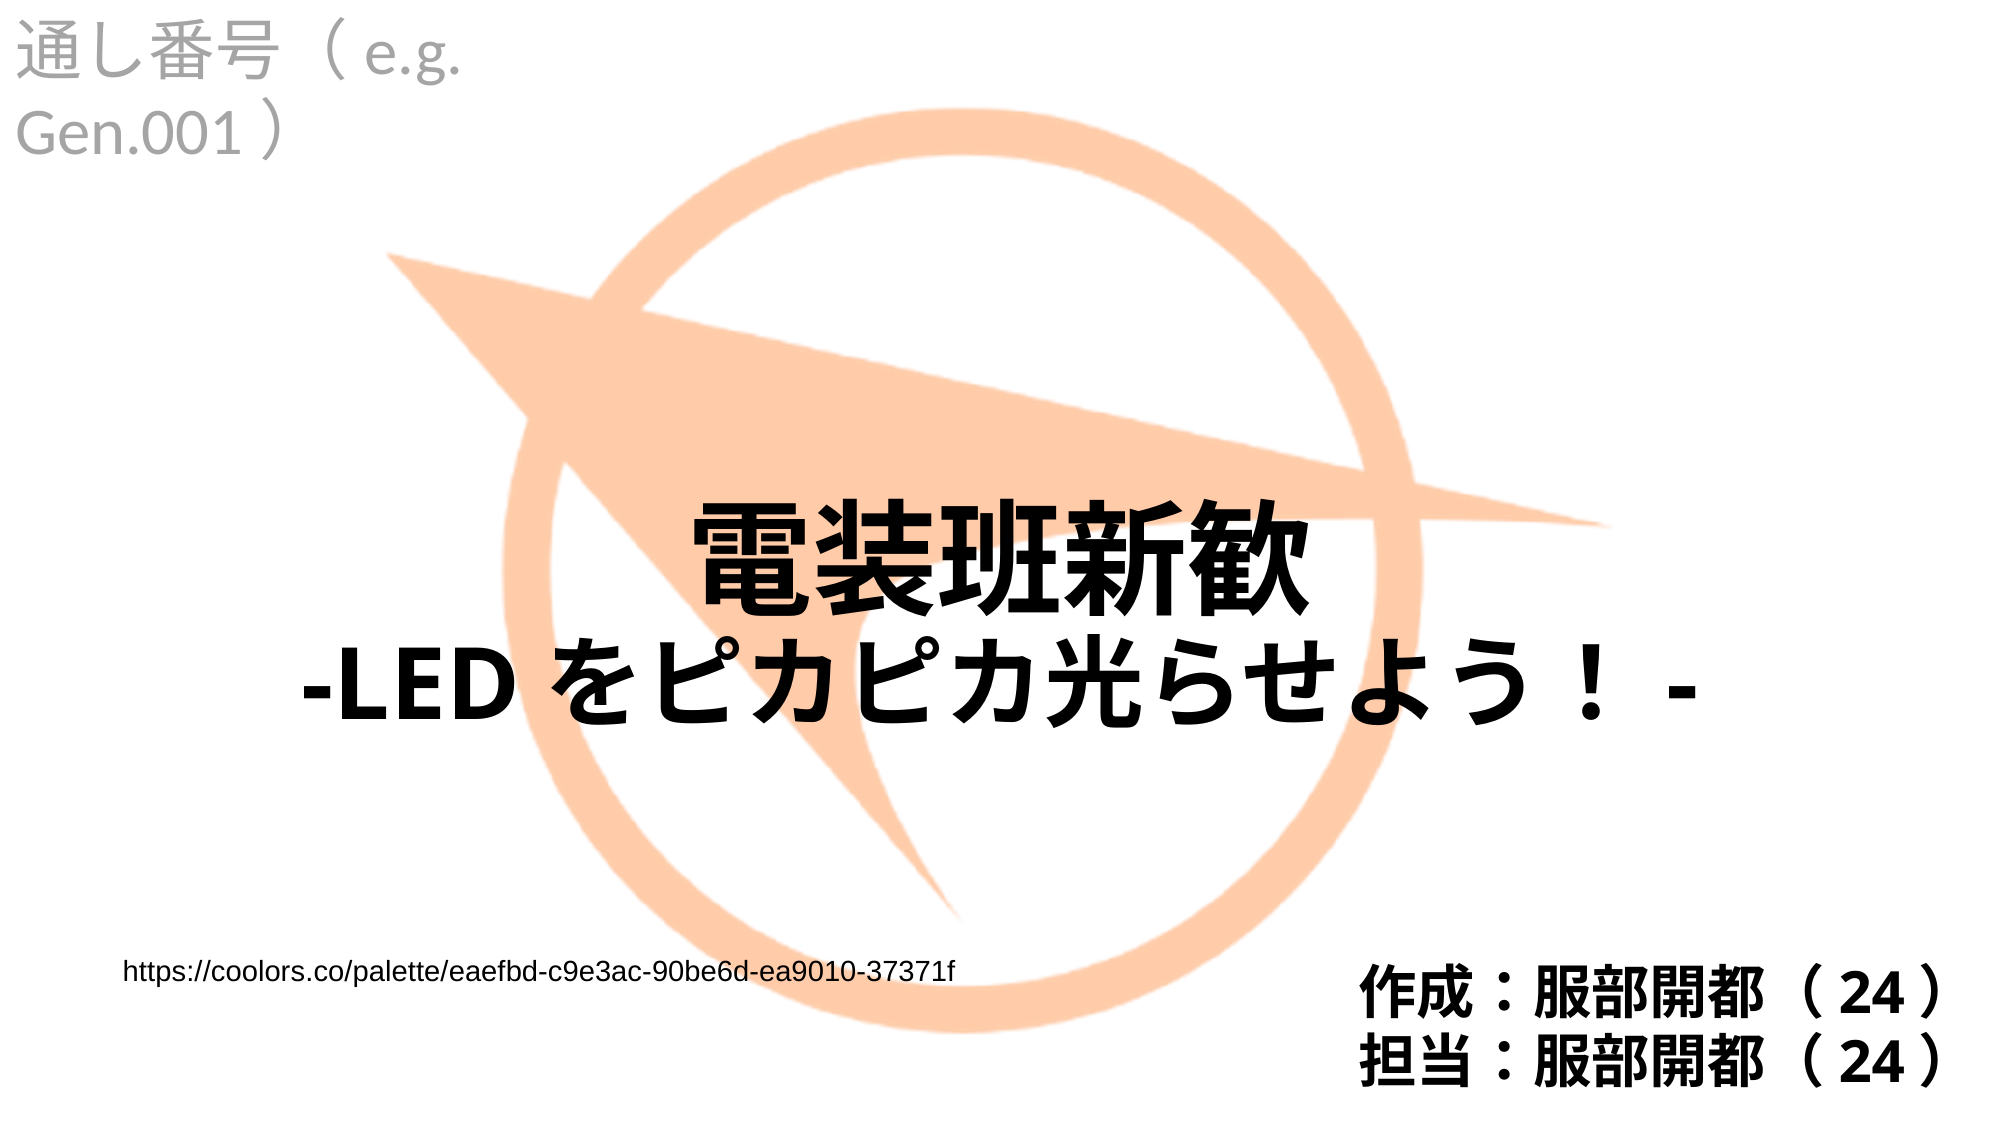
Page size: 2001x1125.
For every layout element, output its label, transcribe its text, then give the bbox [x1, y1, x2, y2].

title 電装班新歓 -LEDをピカピカ光らせよう！- [249, 484, 1750, 749]
text_box https://coolors.co/palette/eaefbd-c9e3ac-90be6d-ea9010-37371f [108, 944, 972, 995]
text_box 作成：服部開都（24） 担当：服部開都（24） [1343, 947, 2000, 1103]
text_box 通し番号（e.g. Gen.001） [0, 0, 696, 175]
